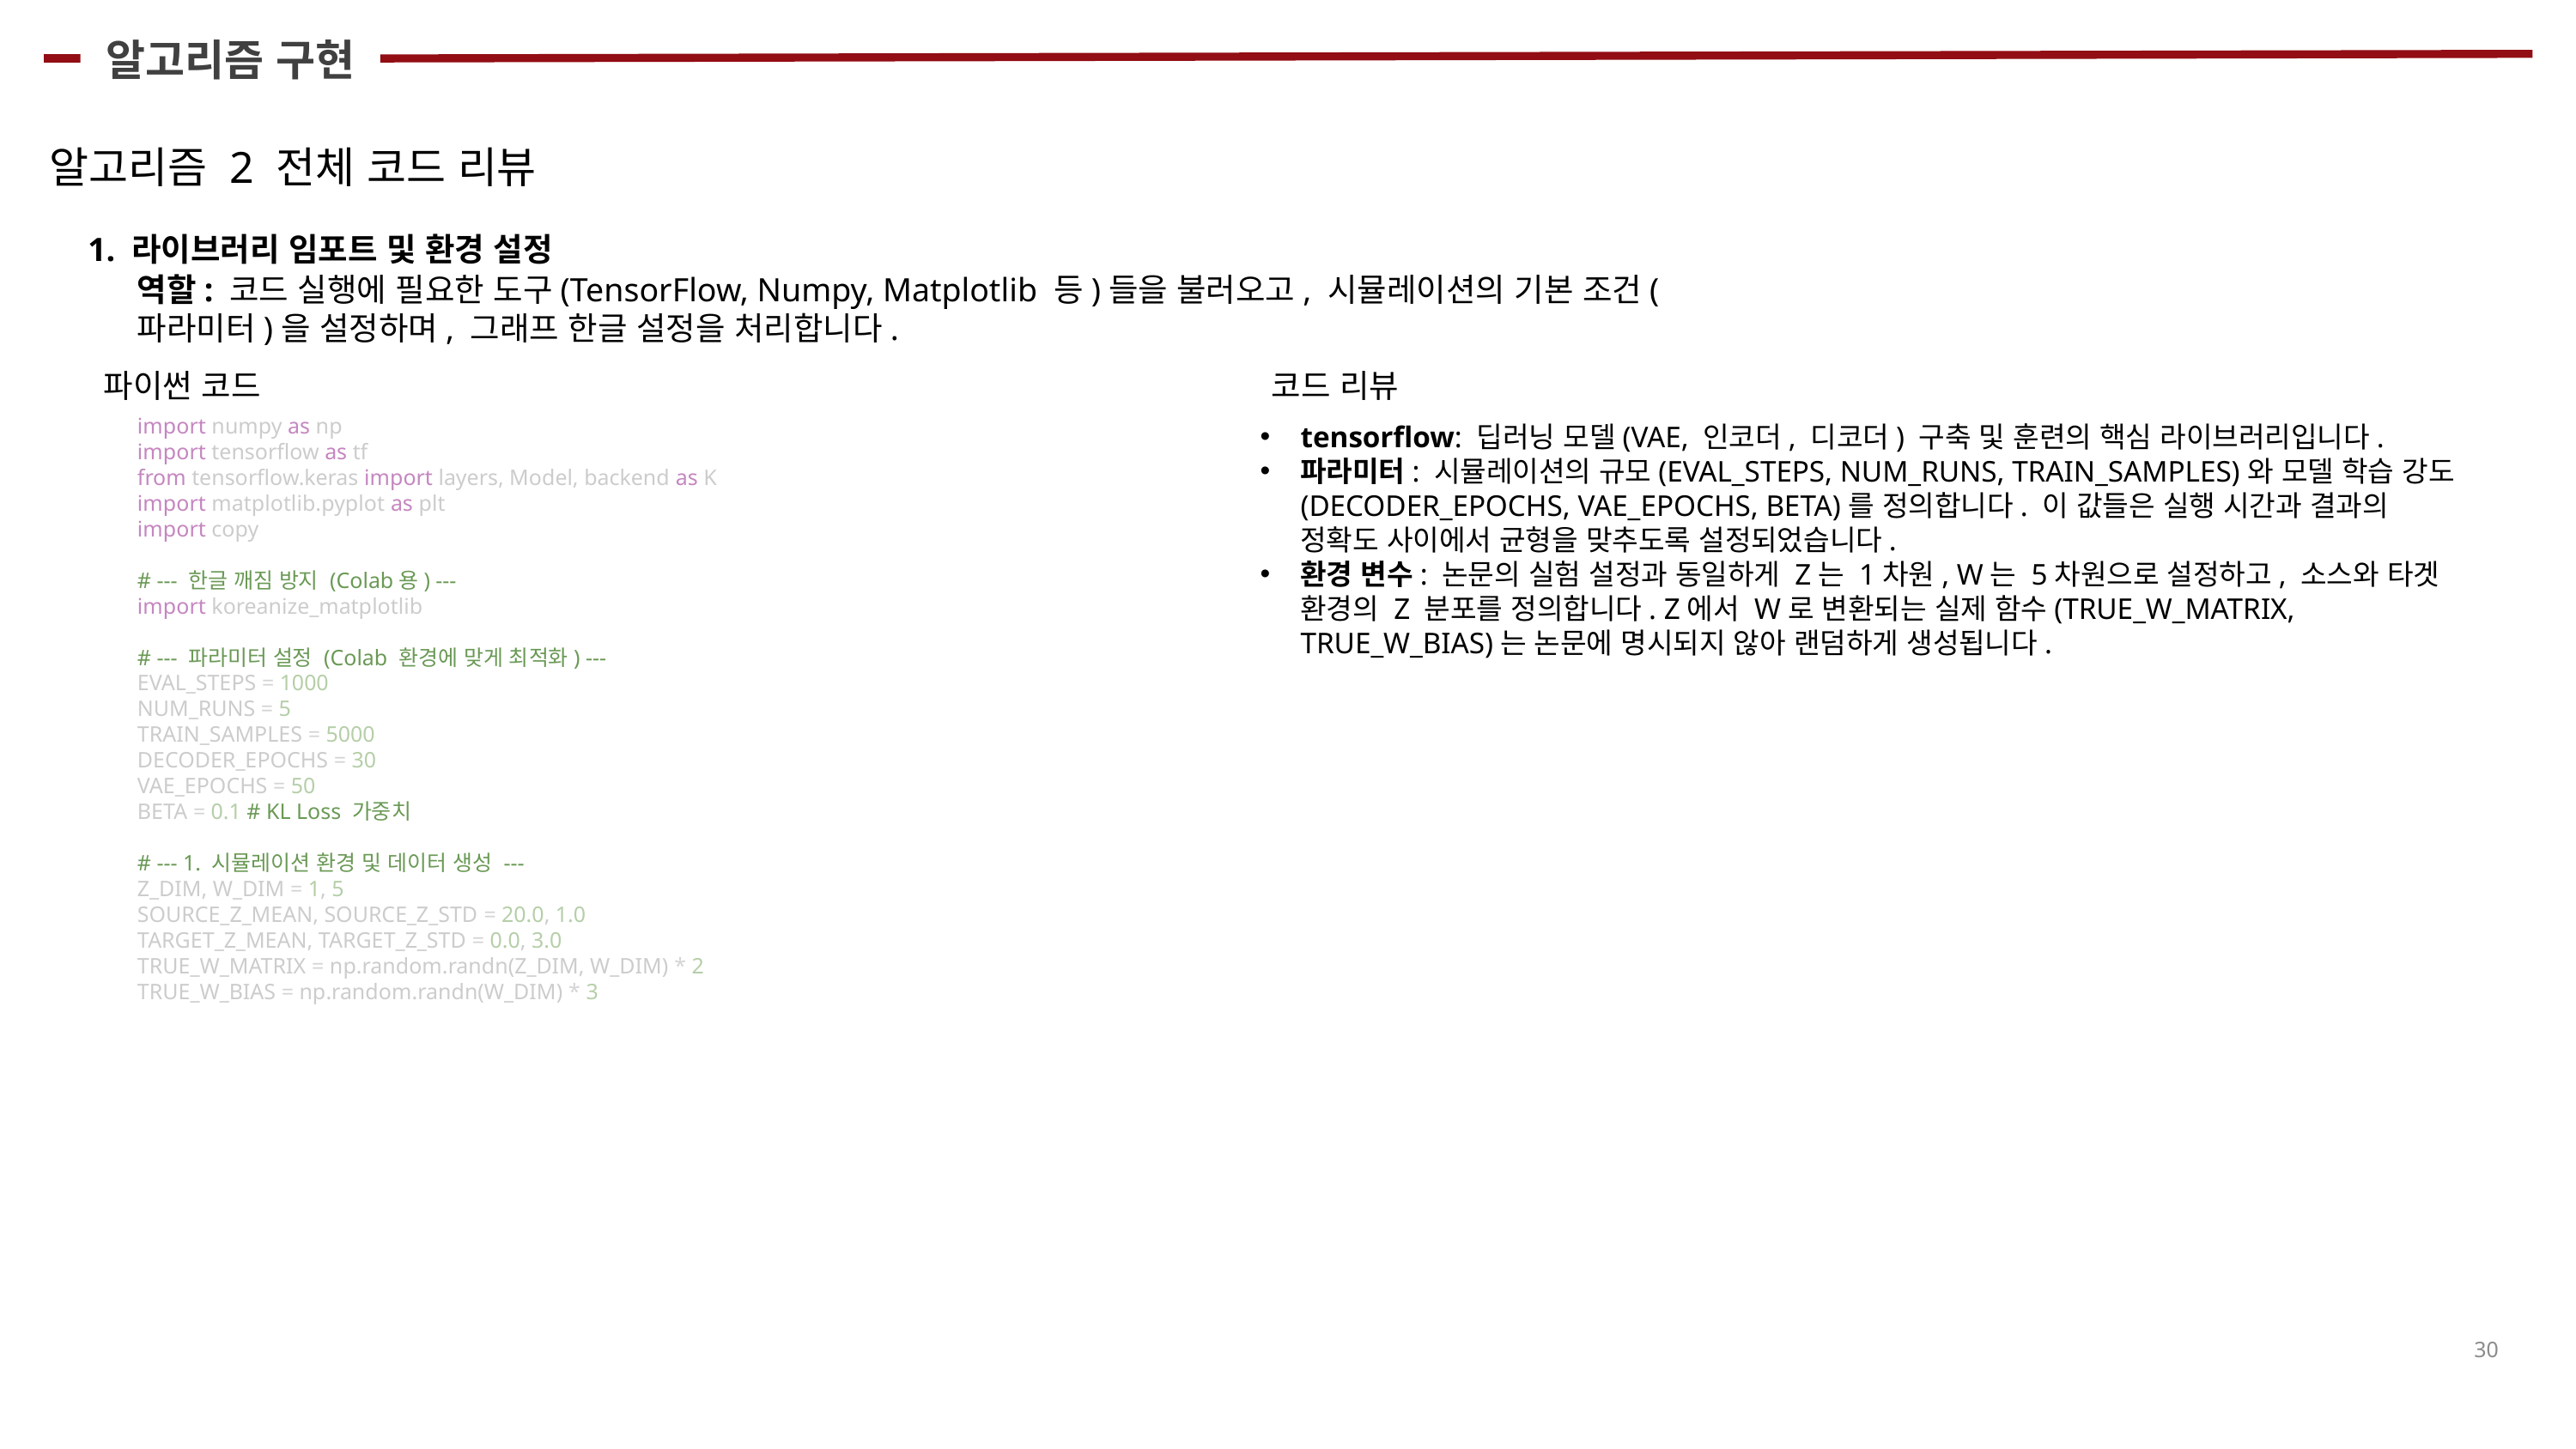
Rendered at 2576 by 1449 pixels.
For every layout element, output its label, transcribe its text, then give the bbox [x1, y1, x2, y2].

text_box 1. 라이브러리 임포트 및 환경 설정 [75, 222, 566, 275]
text_box 알고리즘 2 전체 코드 리뷰 [36, 134, 550, 198]
text_box import numpy as np import tensorflow as tf from tensorflow.keras import layers, Model, backend as K import matplotlib.pyplot as plt import copy # --- 한글 깨짐 방지 (Colab용) --- import koreanize_matplotlib # --- 파라미터 설정 (Colab 환경에 맞게 최적화) --- EVAL_STEPS = 1000 NUM_RUNS = 5 TRAIN_SAMPLES = 5000 DECODER_EPOCHS = 30 VAE_EPOCHS = 50 BETA = 0.1 # KL Loss 가중치 # --- 1. 시뮬레이션 환경 및 데이터 생성 --- Z_DIM, W_DIM = 1, 5 SOURCE_Z_MEAN, SOURCE_Z_STD = 20.0, 1.0 TARGET_Z_MEAN, TARGET_Z_STD = 0.0, 3.0 TRUE_W_MATRIX = np.random.randn(Z_DIM, W_DIM) * 2 TRUE_W_BIAS = np.random.randn(W_DIM) * 3 [125, 406, 1413, 1010]
text_box 알고리즘 구현 [80, 26, 380, 91]
text_box 역할: 코드 실행에 필요한 도구(TensorFlow, Numpy, Matplotlib 등)들을 불러오고, 시뮬레이션의 기본 조건(파라미터)을 설정하며, 그래프 한글 설정을 처리합니다. [125, 263, 1771, 353]
text_box tensorflow: 딥러닝 모델(VAE, 인코더, 디코더) 구축 및 훈련의 핵심 라이브러리입니다. 파라미터: 시뮬레이션의 규모(EVAL_STEPS, NUM_RUNS, TRAIN_SAMPLES)와 모델 학습 강도(DECODER_EPOCHS, VAE_EPOCHS, BETA)를 정의합니다. 이 값들은 실행 시간과 결과의 정확도 사이에서 균형을 맞추도록 설정되었습니다. 환경 변수: 논문의 실험 설정과 동일하게 Z는 1차원, W는 5차원으로 설정하고, 소스와 타겟 환경의 Z 분포를 정의합니다. Z에서 W로 변환되는 실제 함수(TRUE_W_MATRIX, TRUE_W_BIAS)는 논문에 명시되지 않아 랜덤하게 생성됩니다. [1413, 413, 2481, 666]
text_box 파이썬 코드 [91, 359, 274, 411]
text_box 코드 리뷰 [1258, 359, 1412, 406]
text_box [380, 53, 2533, 59]
slide_number 30 [2210, 1325, 2512, 1377]
